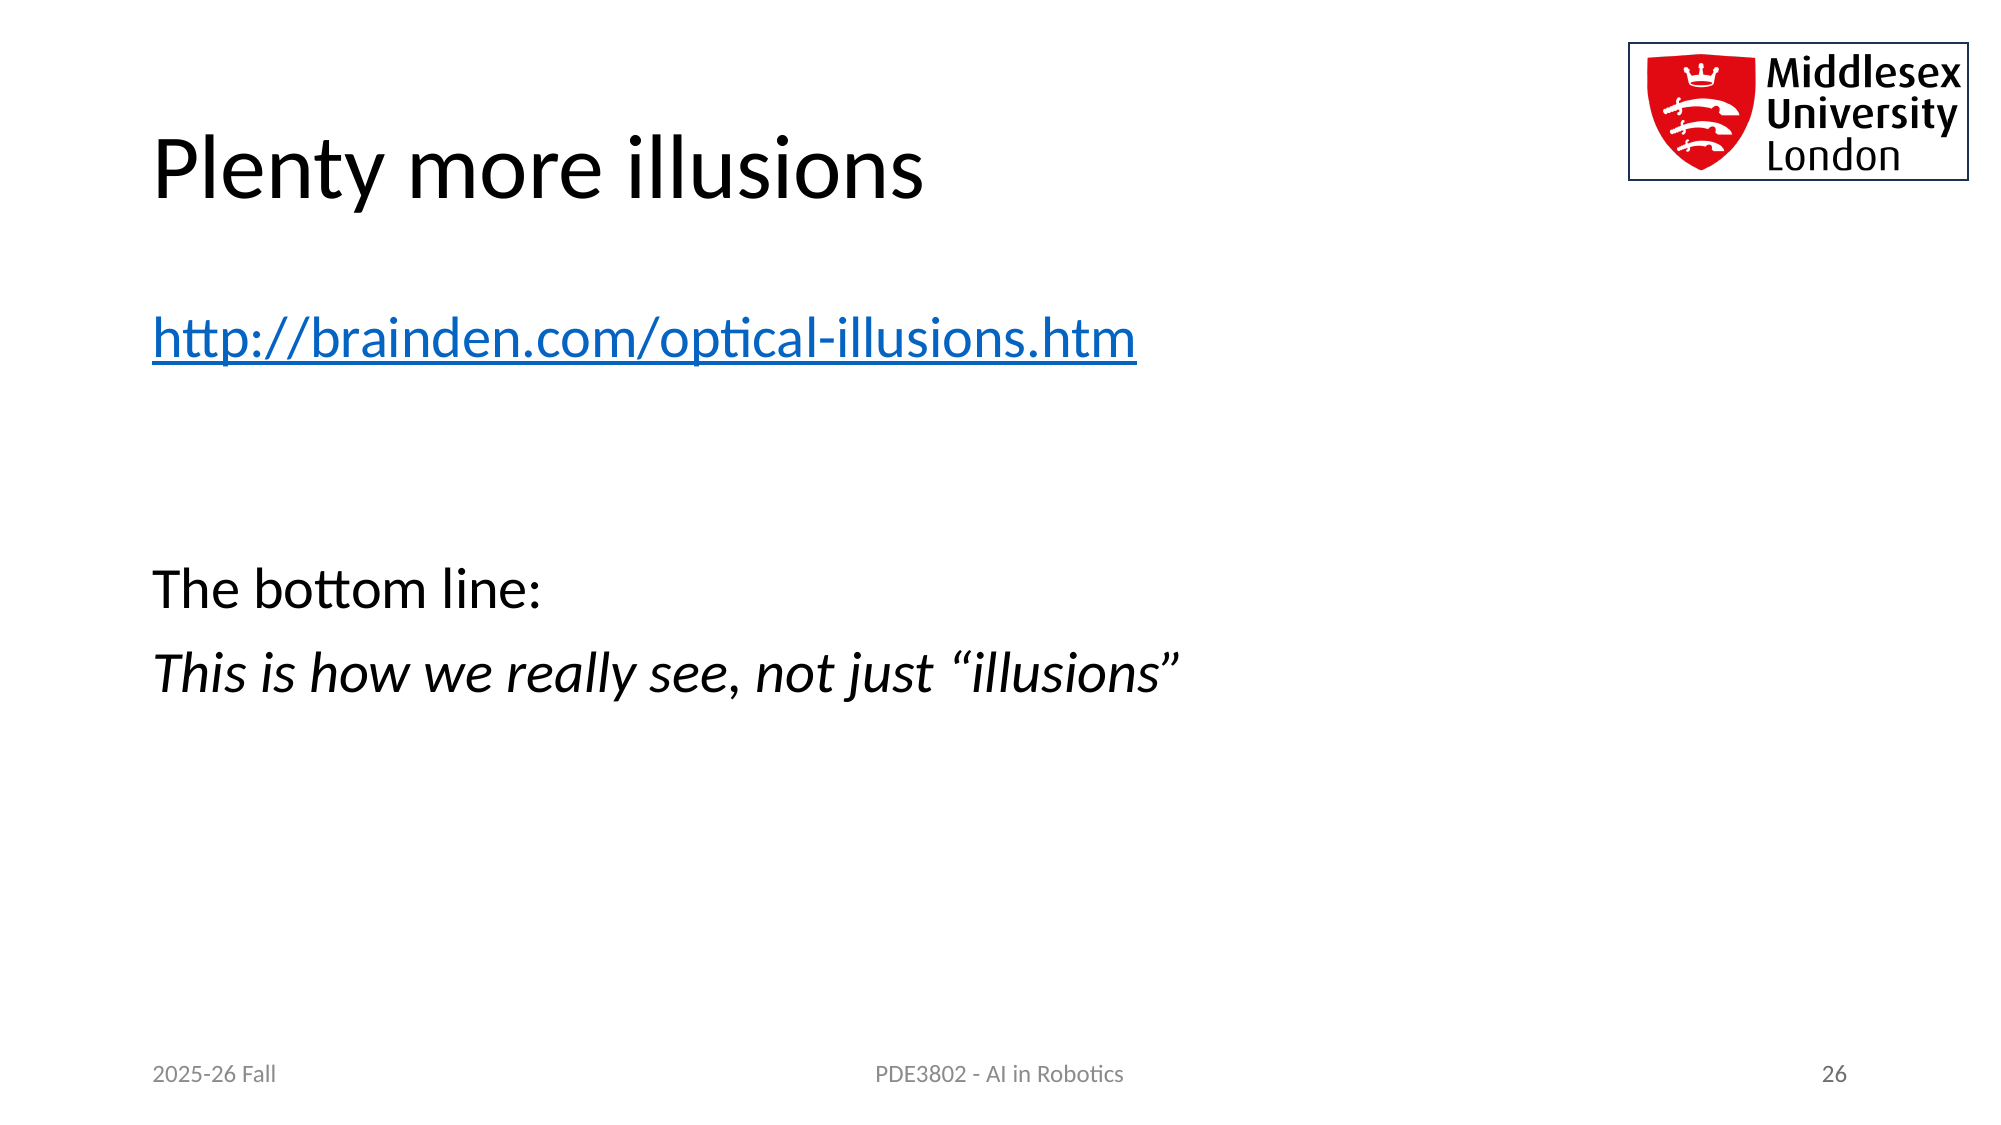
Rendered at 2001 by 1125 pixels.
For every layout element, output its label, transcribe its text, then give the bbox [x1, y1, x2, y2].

picture [1630, 44, 1967, 179]
footer PDE3802 - AI in Robotics [662, 1042, 1338, 1103]
list http://brainden.com/optical-illusions.htm The bottom line: This is how we really see, not just “illusions” [137, 299, 1863, 1014]
slide_number 26 [1412, 1042, 1863, 1103]
slide_number 2025-26 Fall [137, 1042, 588, 1103]
title Plenty more illusions [137, 59, 1585, 278]
